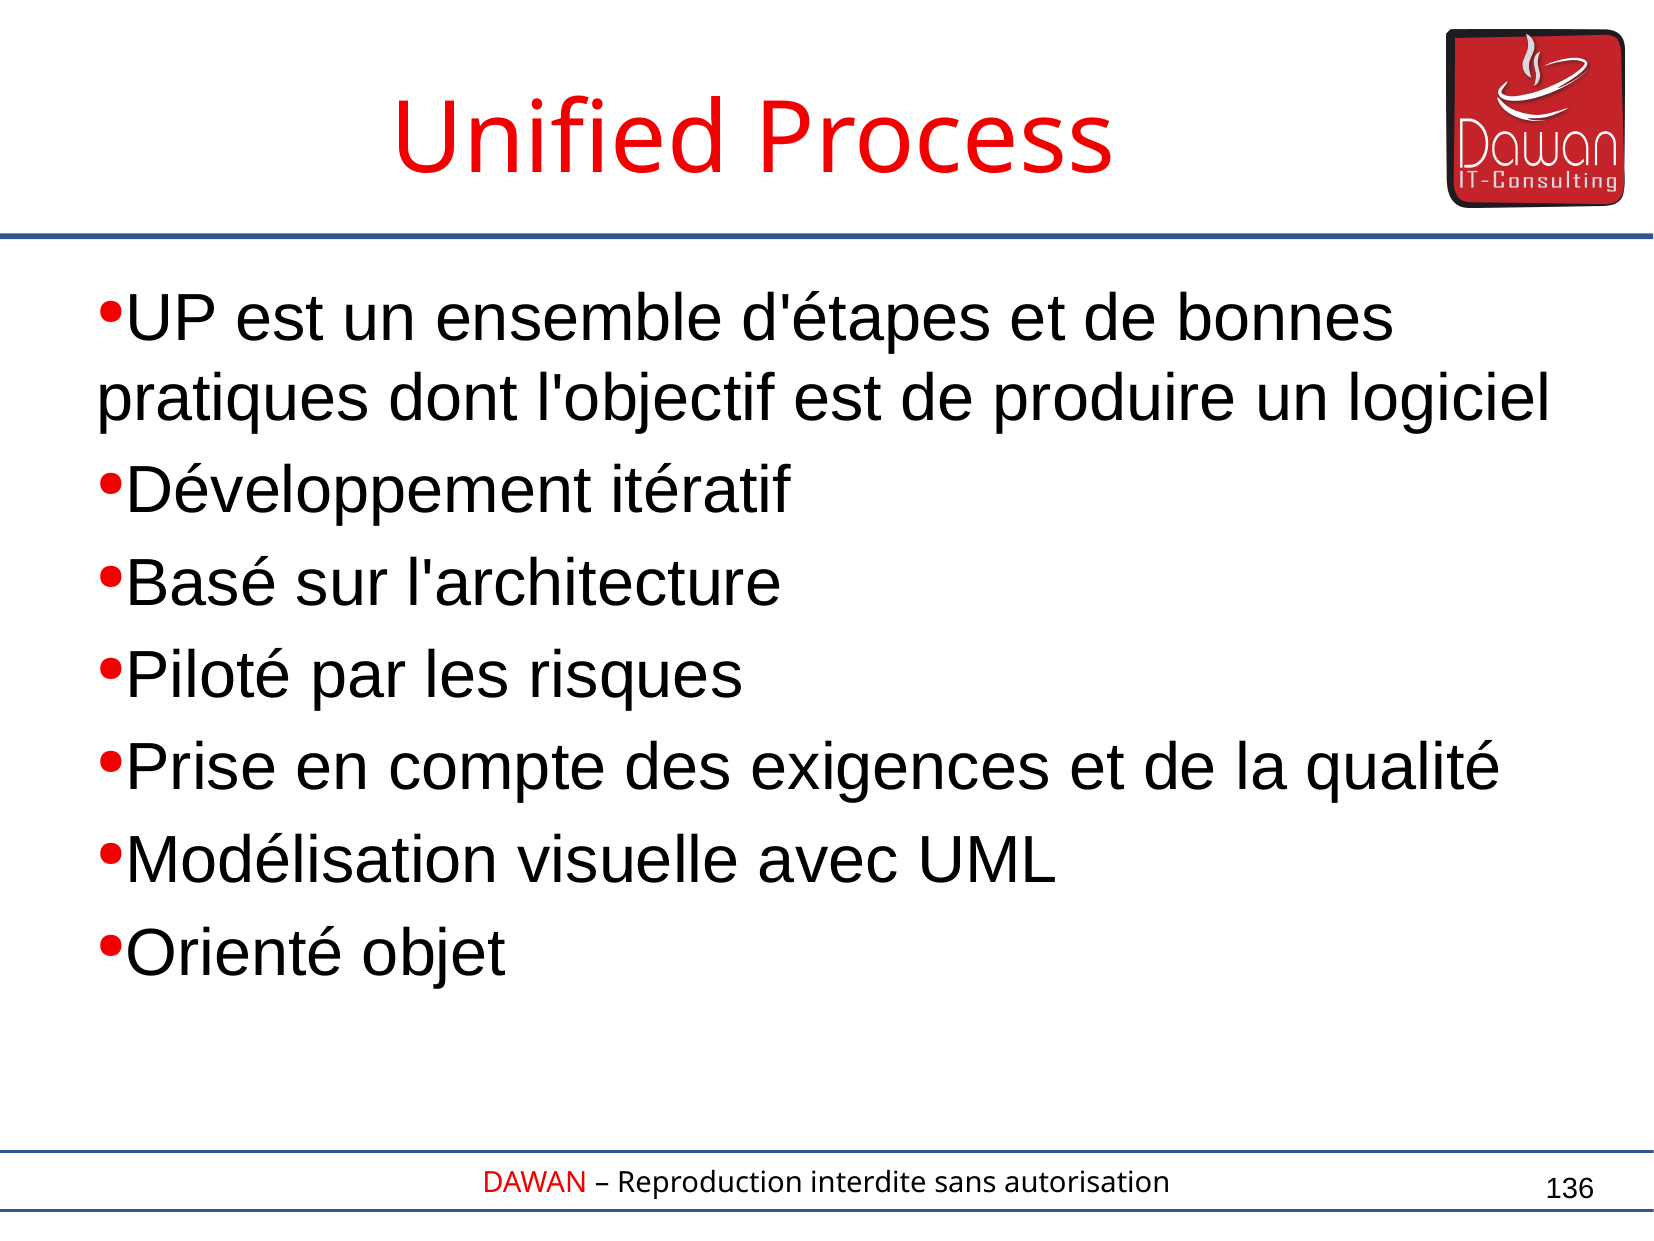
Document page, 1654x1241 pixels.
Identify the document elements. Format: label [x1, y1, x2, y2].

slide_number [1535, 1169, 1595, 1233]
title [59, 29, 1447, 237]
picture [1447, 29, 1625, 208]
list [81, 266, 1571, 996]
